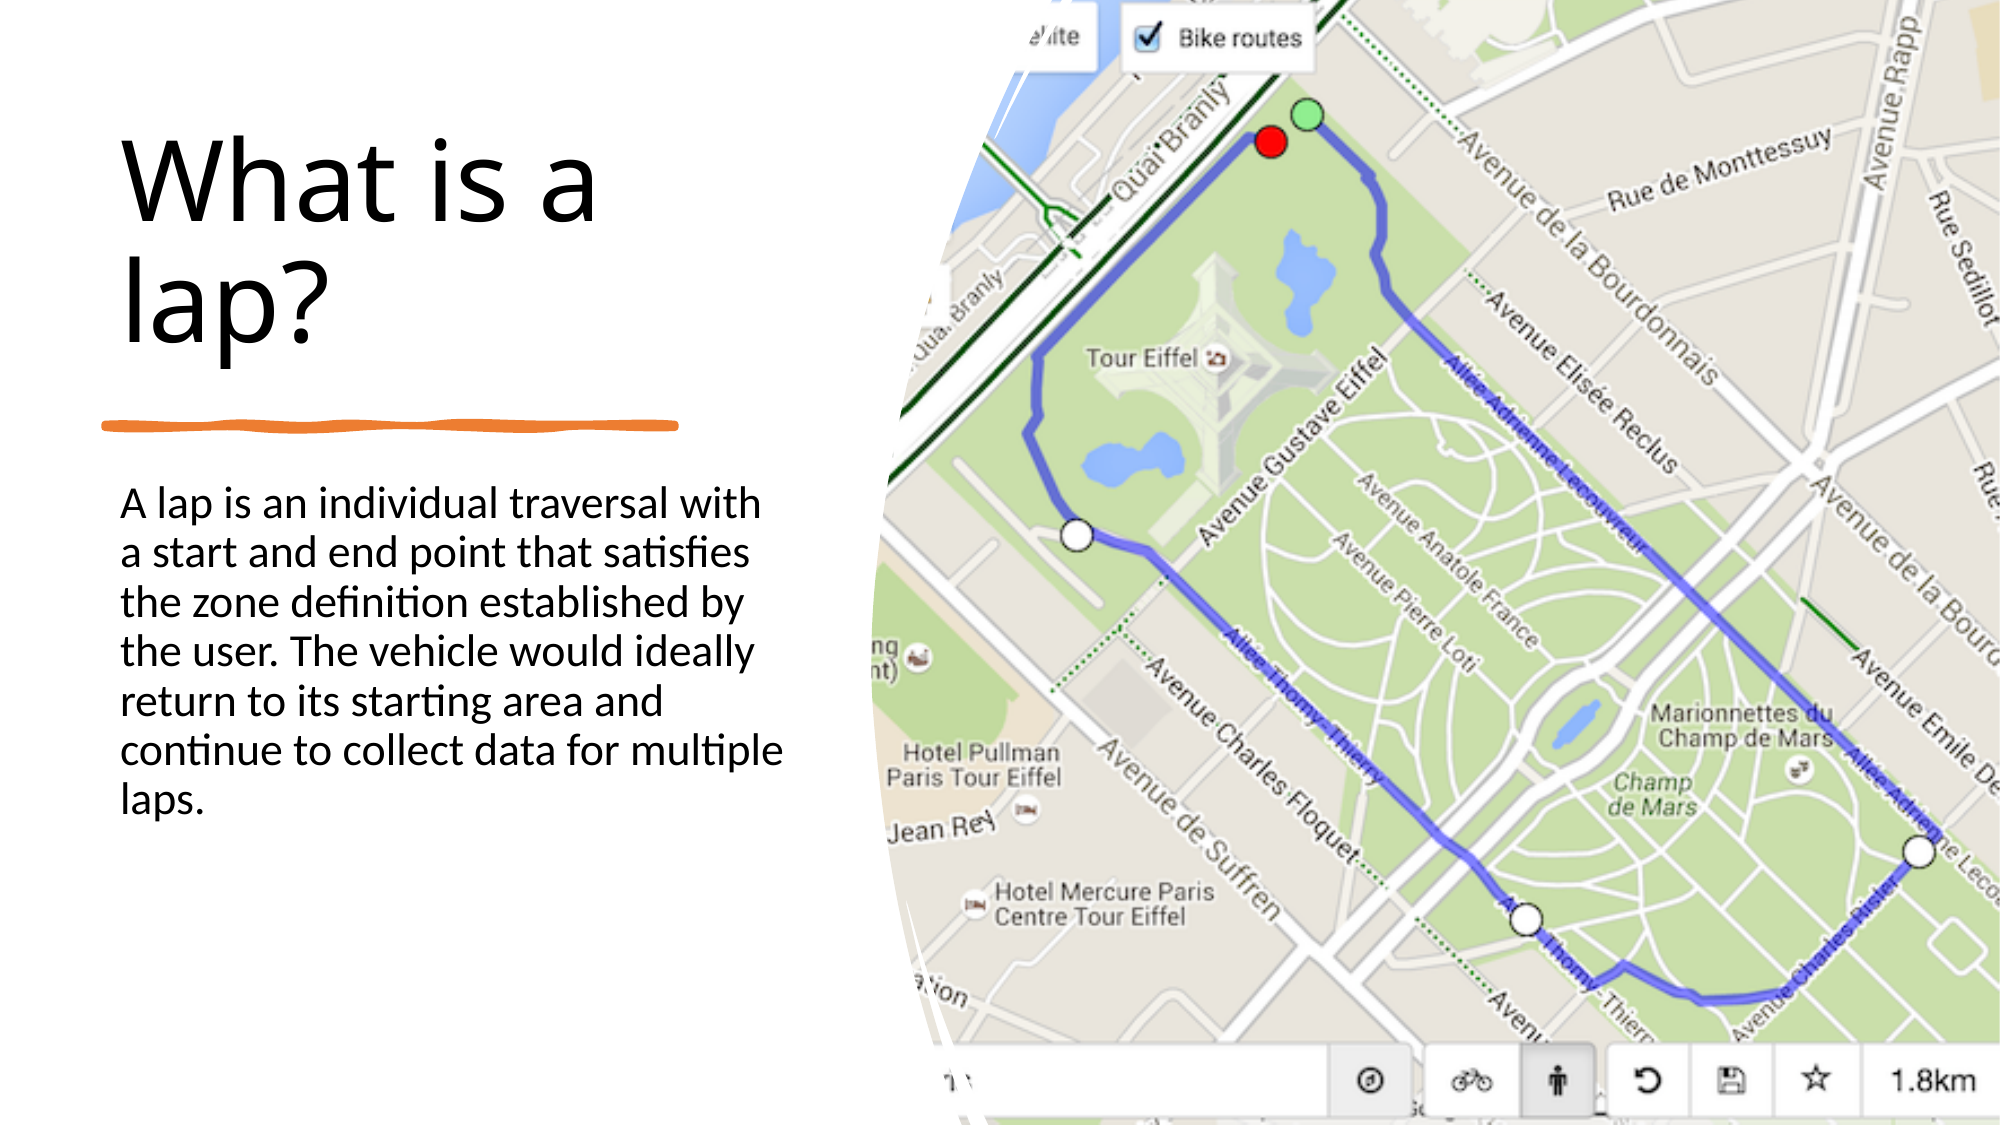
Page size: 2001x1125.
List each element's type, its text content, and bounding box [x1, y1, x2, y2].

picture [871, 0, 2000, 1125]
list A lap is an individual traversal with a start and end point that satisfies the zone definition established by the user. The vehicle would ideally return to its starting area and continue to collect data for multiple laps. [105, 471, 802, 1016]
text_box [103, 421, 676, 431]
title What is a lap? [105, 53, 822, 375]
text_box [0, 0, 871, 1125]
